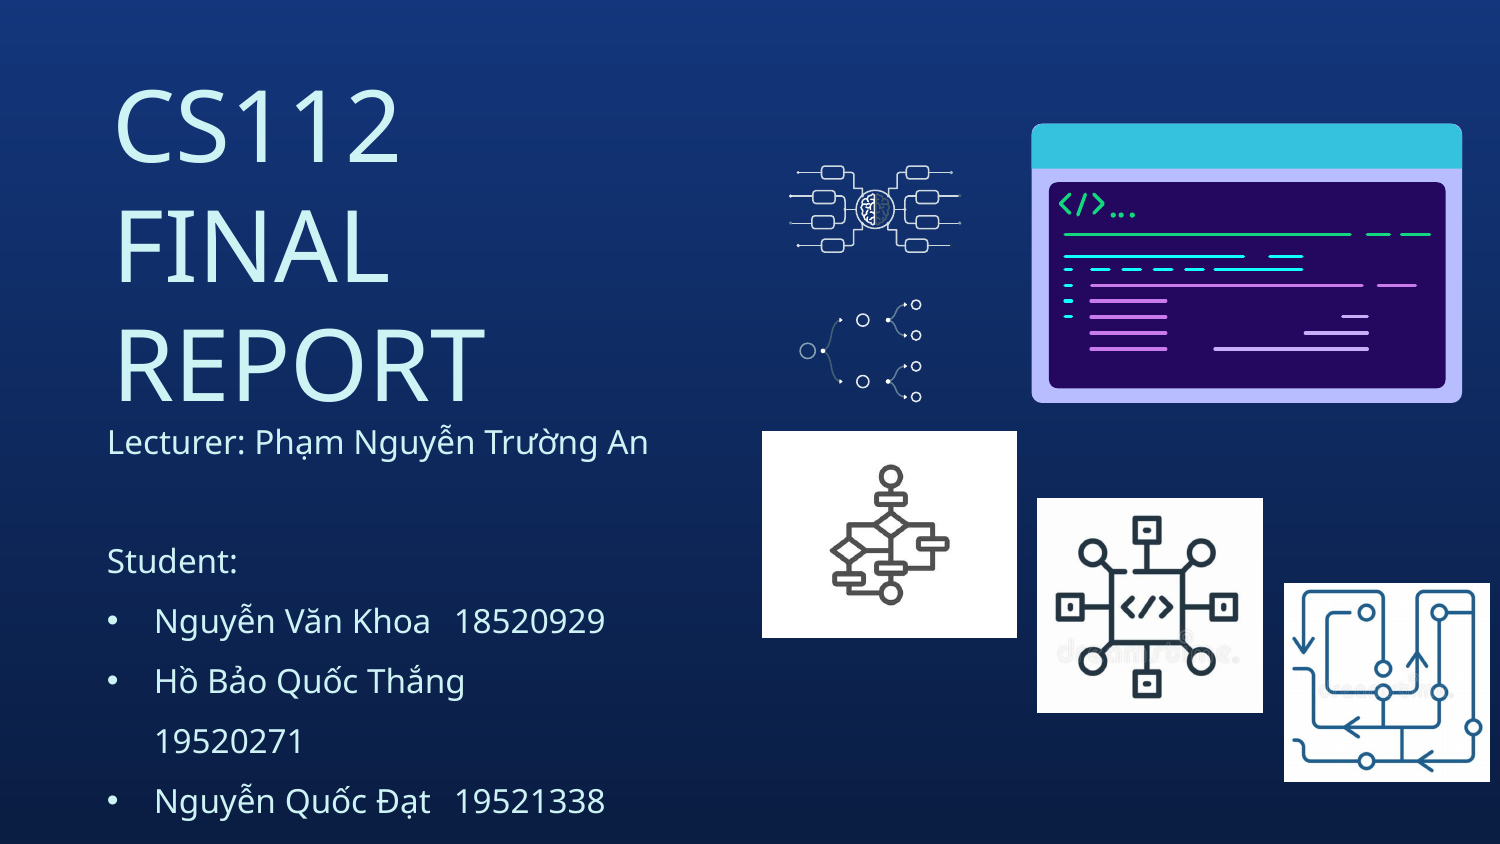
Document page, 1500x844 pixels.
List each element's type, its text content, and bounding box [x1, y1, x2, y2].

picture [1037, 498, 1263, 713]
picture [761, 431, 1018, 638]
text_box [1031, 123, 1463, 404]
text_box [788, 165, 962, 253]
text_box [799, 299, 922, 402]
picture [1284, 583, 1490, 783]
title CS112 FINAL REPORT [97, 68, 682, 385]
subtitle Lecturer: Phạm Nguyễn Trường An Student: Nguyễn Văn Khoa 18520929 Hồ Bảo Quốc Thắng 19520271 Nguyễn Quốc Đạt 19521338 [91, 385, 719, 705]
